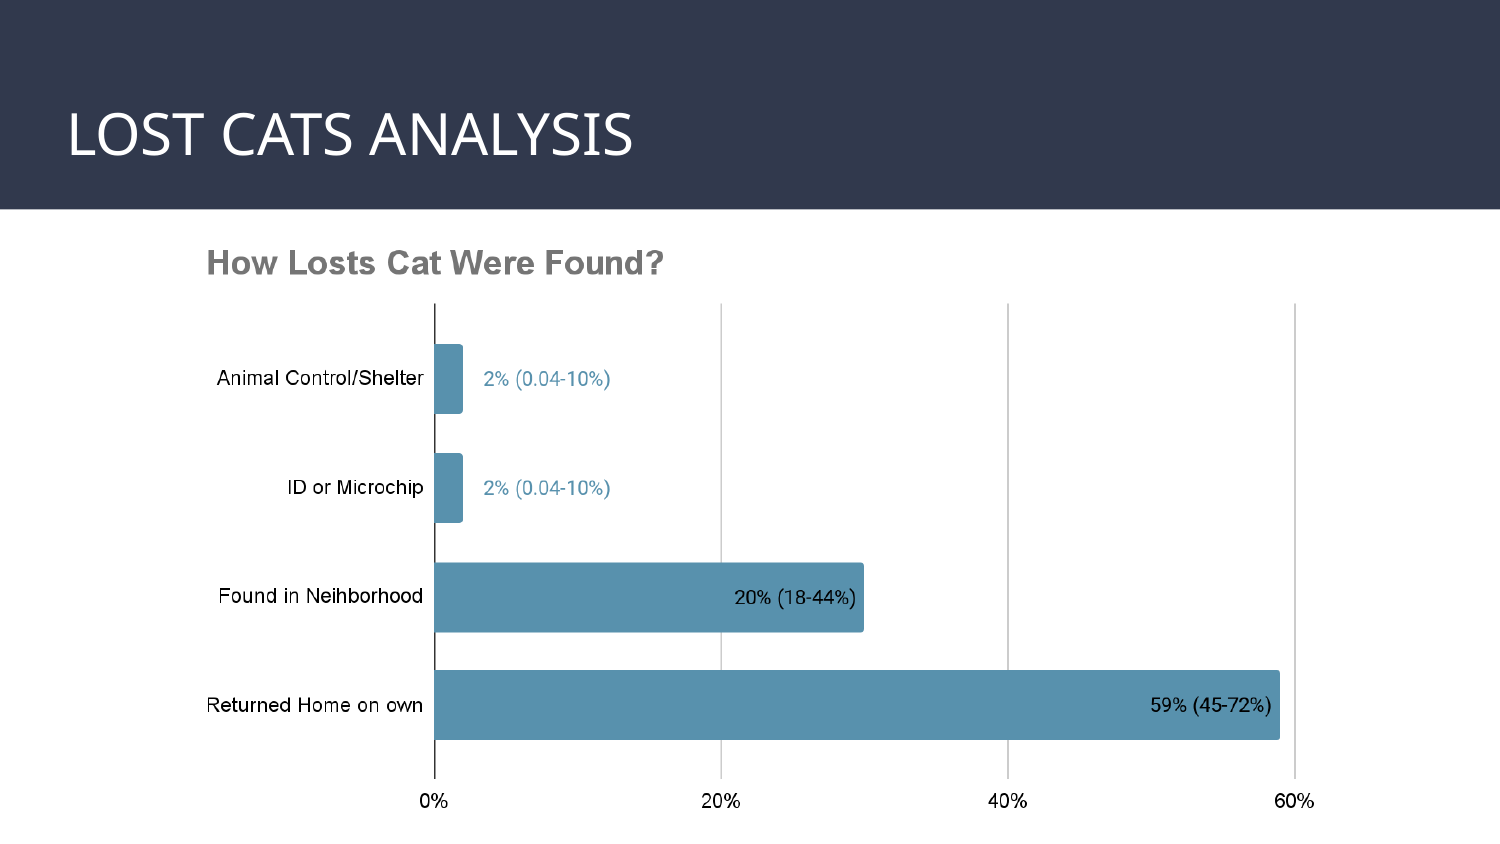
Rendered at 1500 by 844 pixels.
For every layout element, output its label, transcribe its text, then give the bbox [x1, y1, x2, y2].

picture [173, 210, 1327, 844]
title LOST CATS ANALYSIS [51, 82, 1449, 185]
